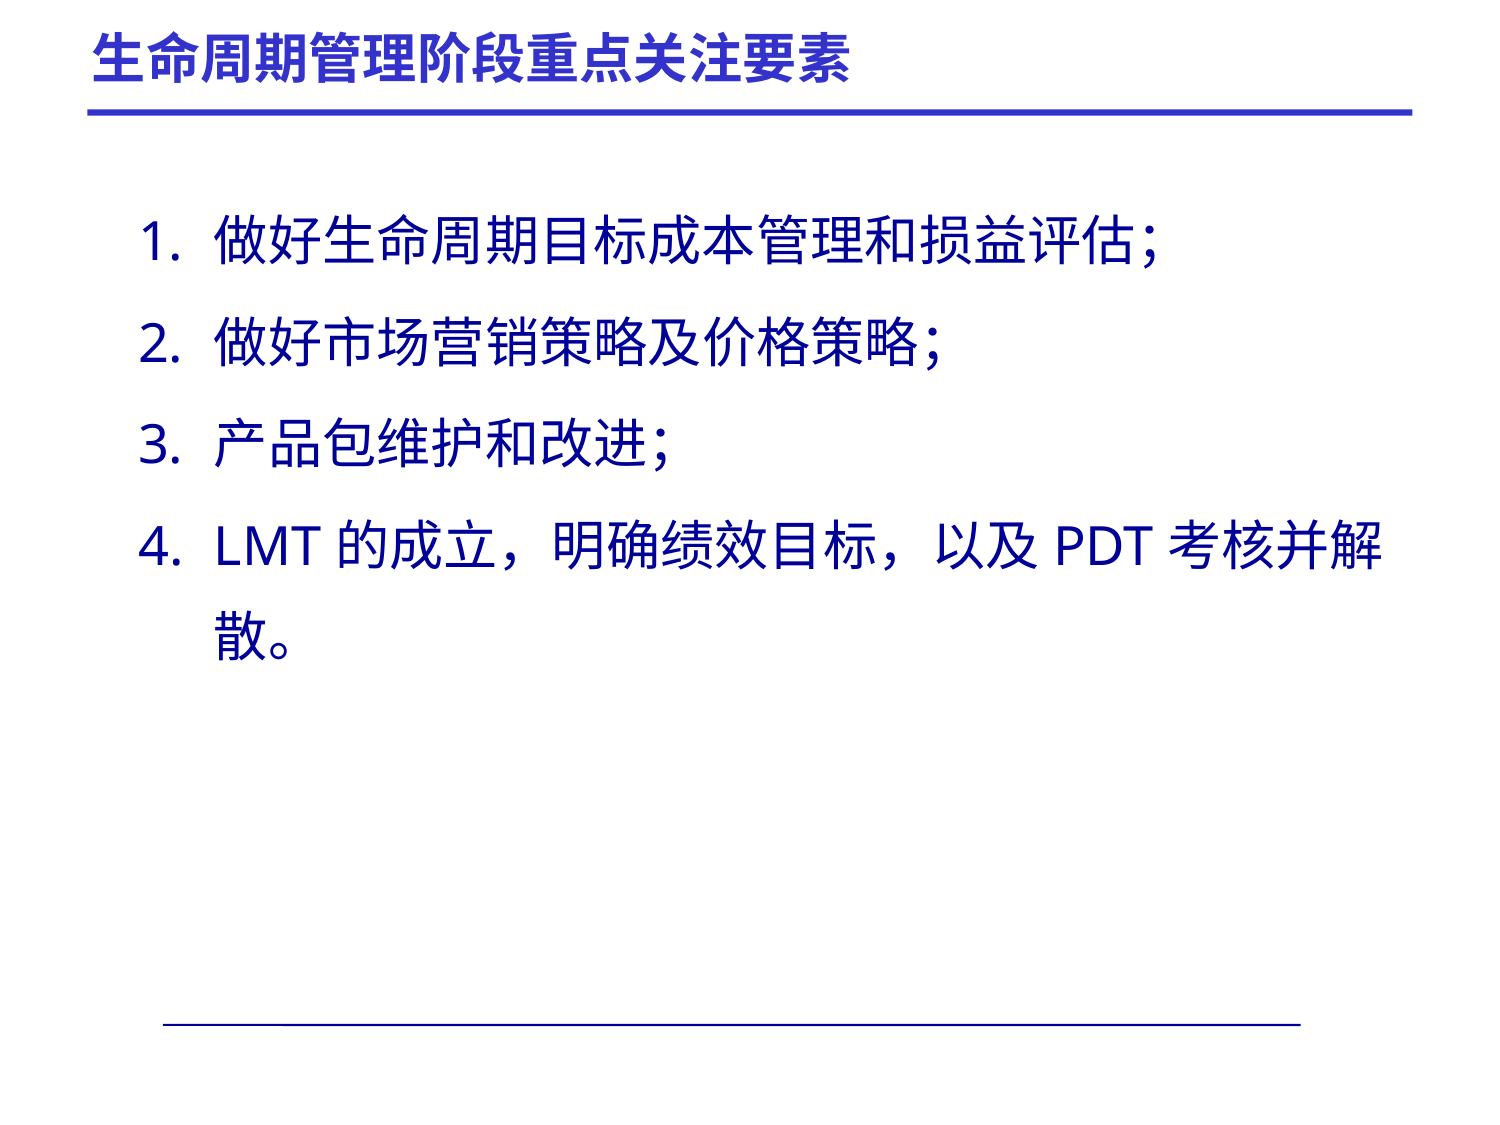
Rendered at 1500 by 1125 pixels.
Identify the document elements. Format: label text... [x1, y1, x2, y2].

list 做好生命周期目标成本管理和损益评估； 做好市场营销策略及价格策略； 产品包维护和改进； LMT的成立，明确绩效目标，以及PDT考核并解散。 [123, 172, 1404, 986]
title 生命周期管理阶段重点关注要素 [76, 0, 1403, 114]
